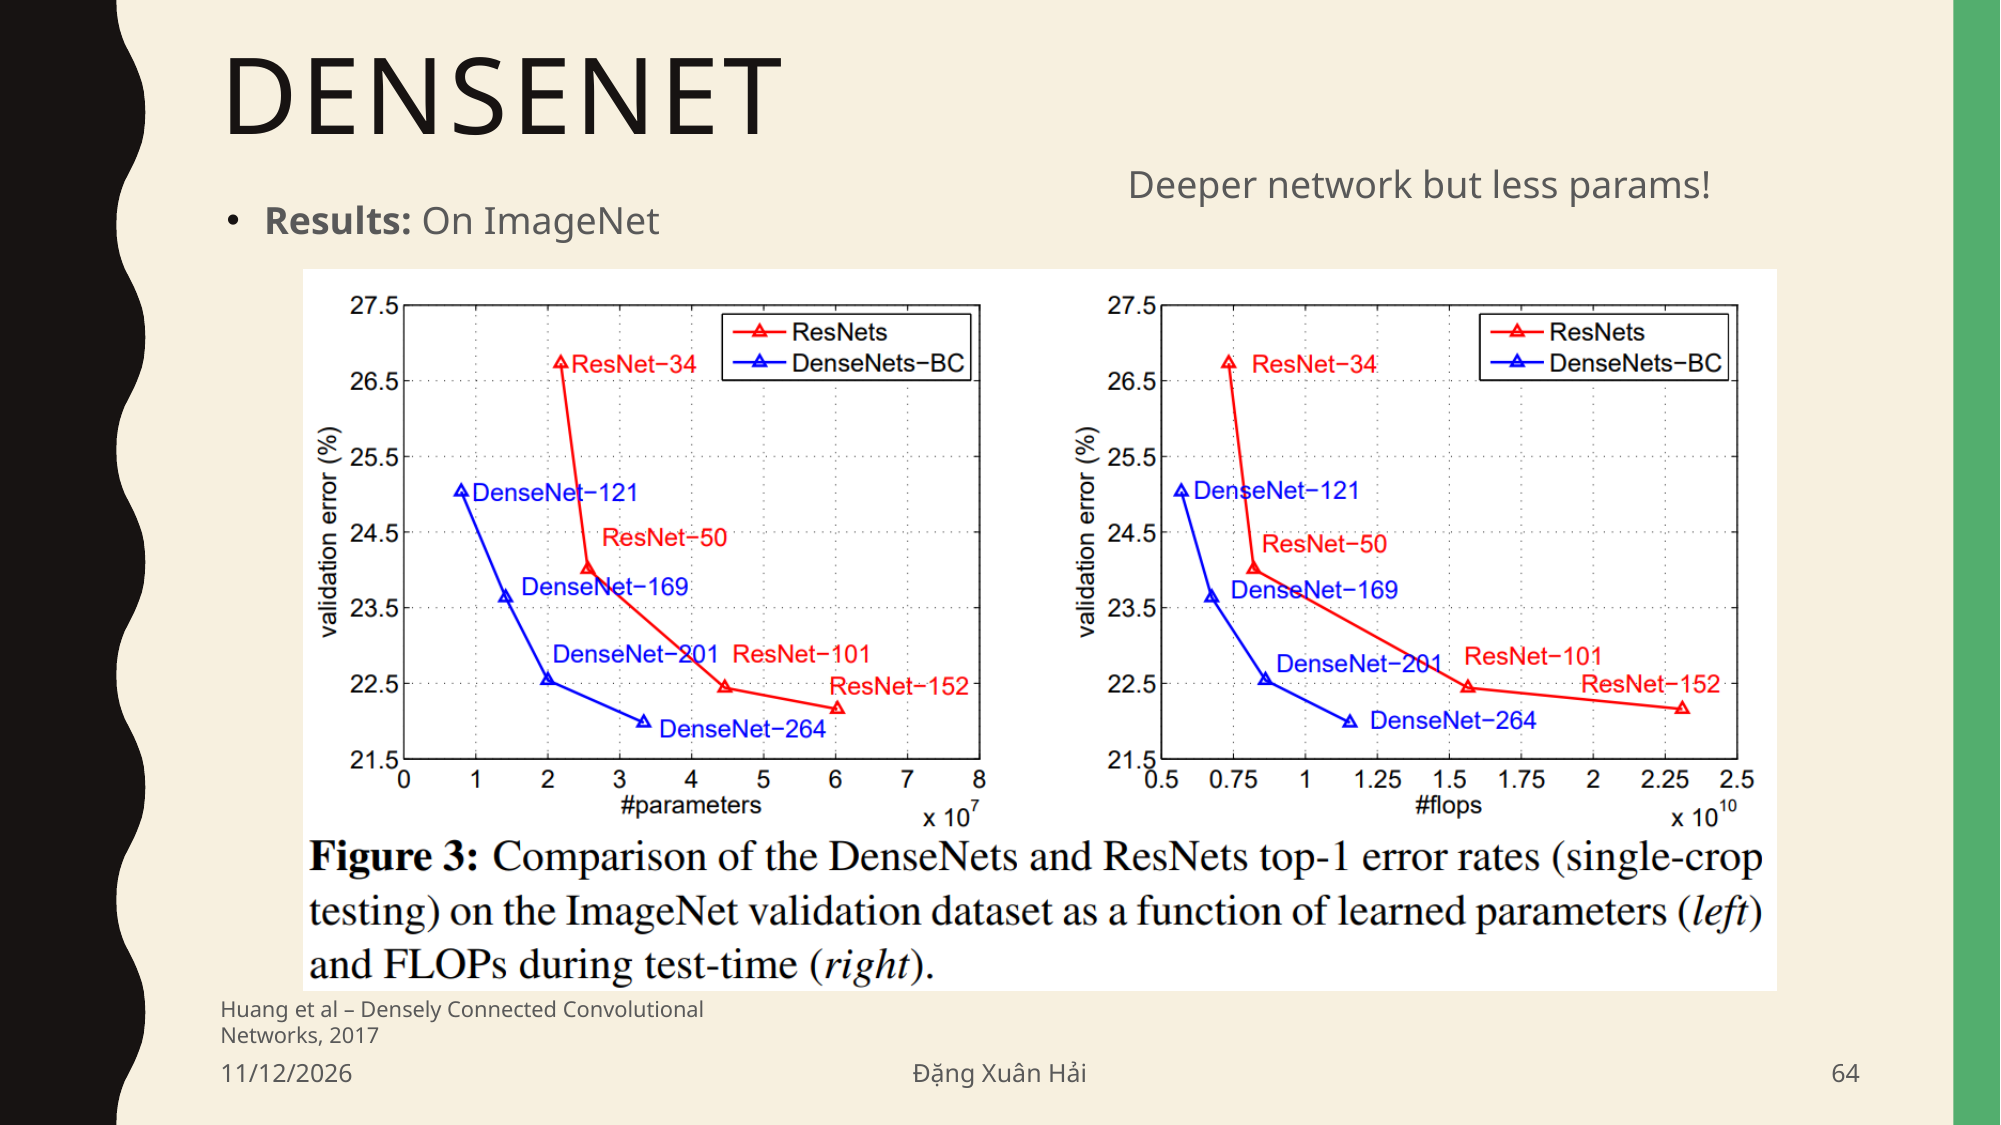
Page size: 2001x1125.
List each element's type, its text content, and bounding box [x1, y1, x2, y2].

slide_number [205, 1051, 588, 1103]
text_box Deeper network but less params! [1113, 153, 1727, 214]
picture [303, 269, 1777, 991]
footer Đặng Xuân Hải [662, 1045, 1338, 1103]
title DenseNet [205, 35, 1875, 280]
text_box Huang et al – Densely Connected Convolutional Networks, 2017 [205, 993, 824, 1051]
list Results: On ImageNet [211, 185, 1882, 467]
slide_number 64 [1412, 1045, 1875, 1103]
